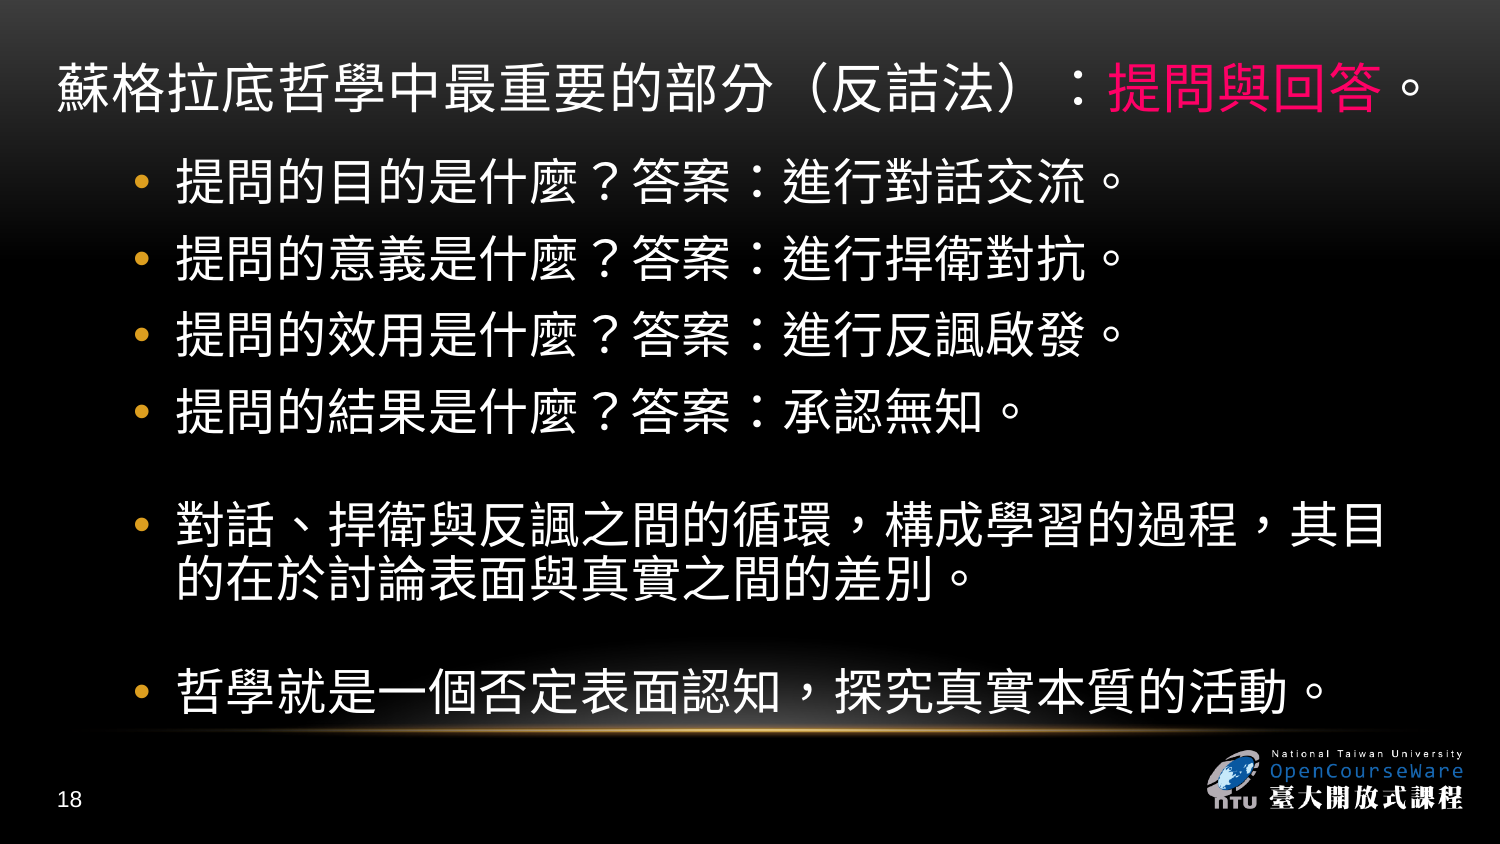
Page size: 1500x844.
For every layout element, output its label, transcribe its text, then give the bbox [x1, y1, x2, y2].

slide_number 18 [0, 776, 98, 821]
list 提問的目的是什麼？答案：進行對話交流。 提問的意義是什麼？答案：進行捍衛對抗。 提問的效用是什麼？答案：進行反諷啟發。 提問的結果是什麼？答案：承認無知。 對話、捍衛與反諷之間的循環，構成學習的過程，其目的在於討論表面與真實之間的差別。 哲學就是一個否定表面認知，探究真實本質的活動。 [100, 150, 1451, 741]
title 蘇格拉底哲學中最重要的部分（反詰法）：提問與回答。 [41, 20, 1468, 128]
picture [0, 0, 1500, 844]
